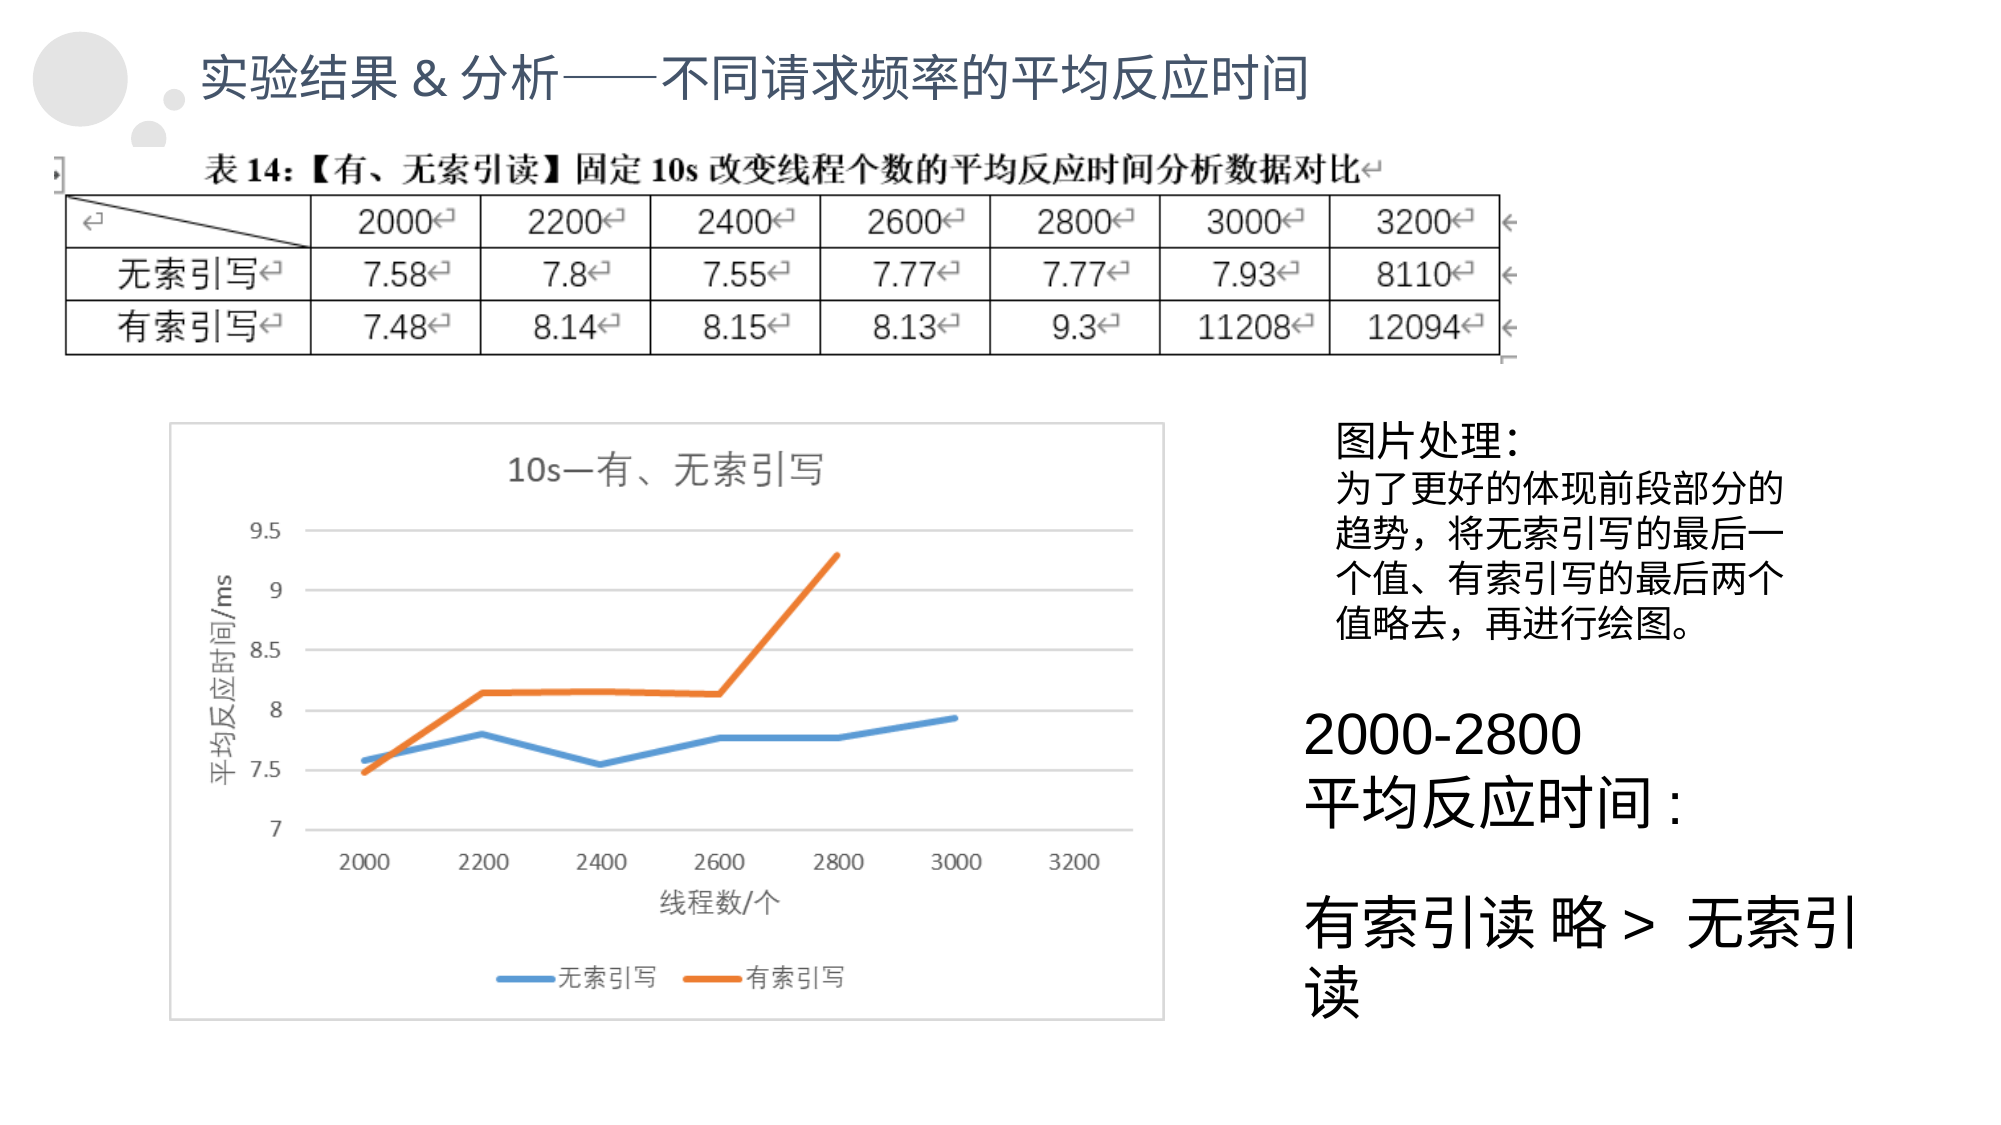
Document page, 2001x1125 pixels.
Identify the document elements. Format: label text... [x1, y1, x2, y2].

picture [54, 147, 1517, 364]
text_box 2000-2800 平均反应时间: 有索引读 略> 无索引读 [1288, 688, 1924, 993]
text_box 实验结果&分析——不同请求频率的平均反应时间 [184, 38, 1325, 114]
picture [169, 422, 1165, 1021]
text_box 图片处理： 为了更好的体现前段部分的趋势，将无索引写的最后一个值、有索引写的最后两个值略去，再进行绘图。 [1320, 407, 1811, 671]
